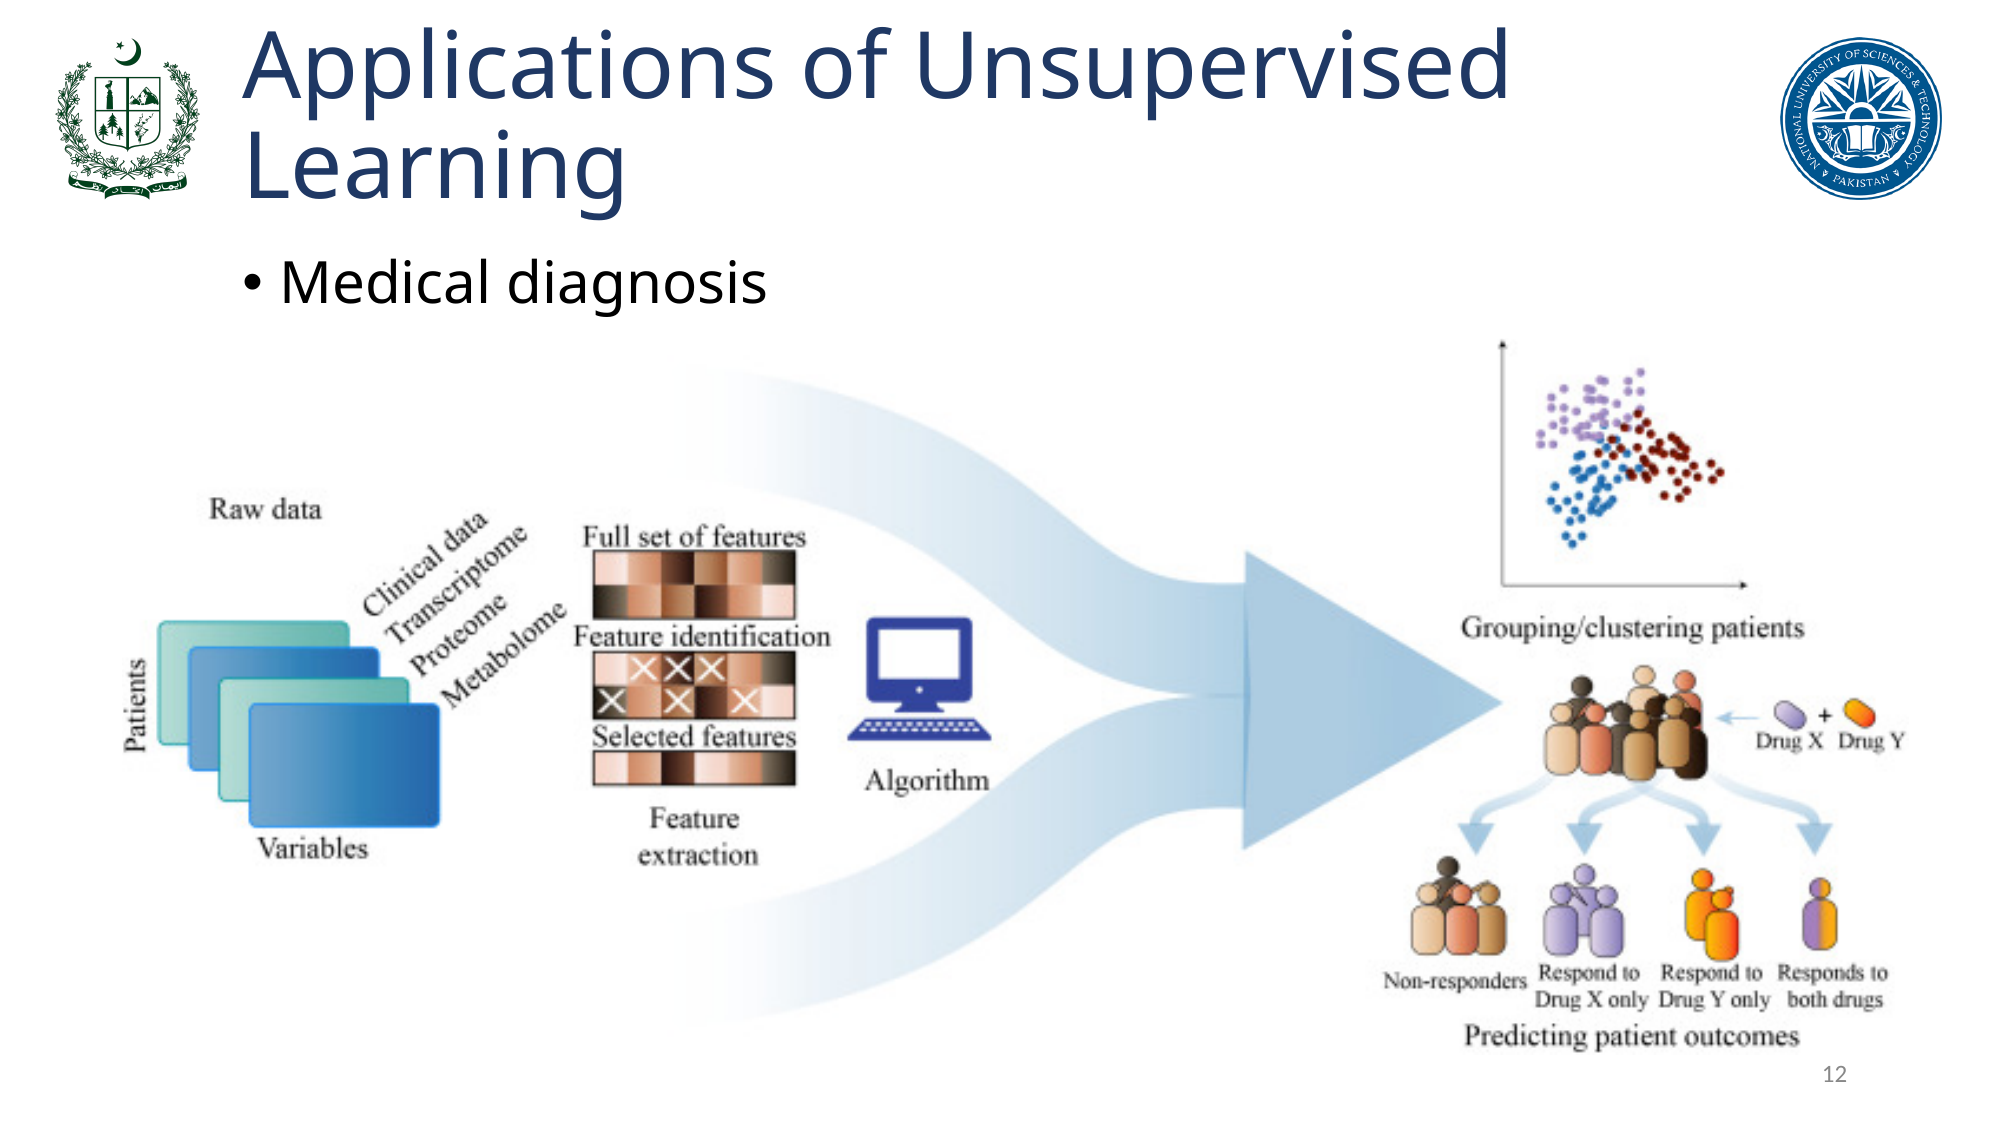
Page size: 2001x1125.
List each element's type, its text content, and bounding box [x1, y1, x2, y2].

picture [1780, 37, 1942, 200]
title Applications of Unsupervised Learning [227, 9, 1753, 228]
picture [55, 38, 200, 200]
slide_number ‹#› [1412, 1066, 1863, 1103]
list Medical diagnosis [227, 245, 1753, 335]
picture [122, 337, 1910, 1055]
